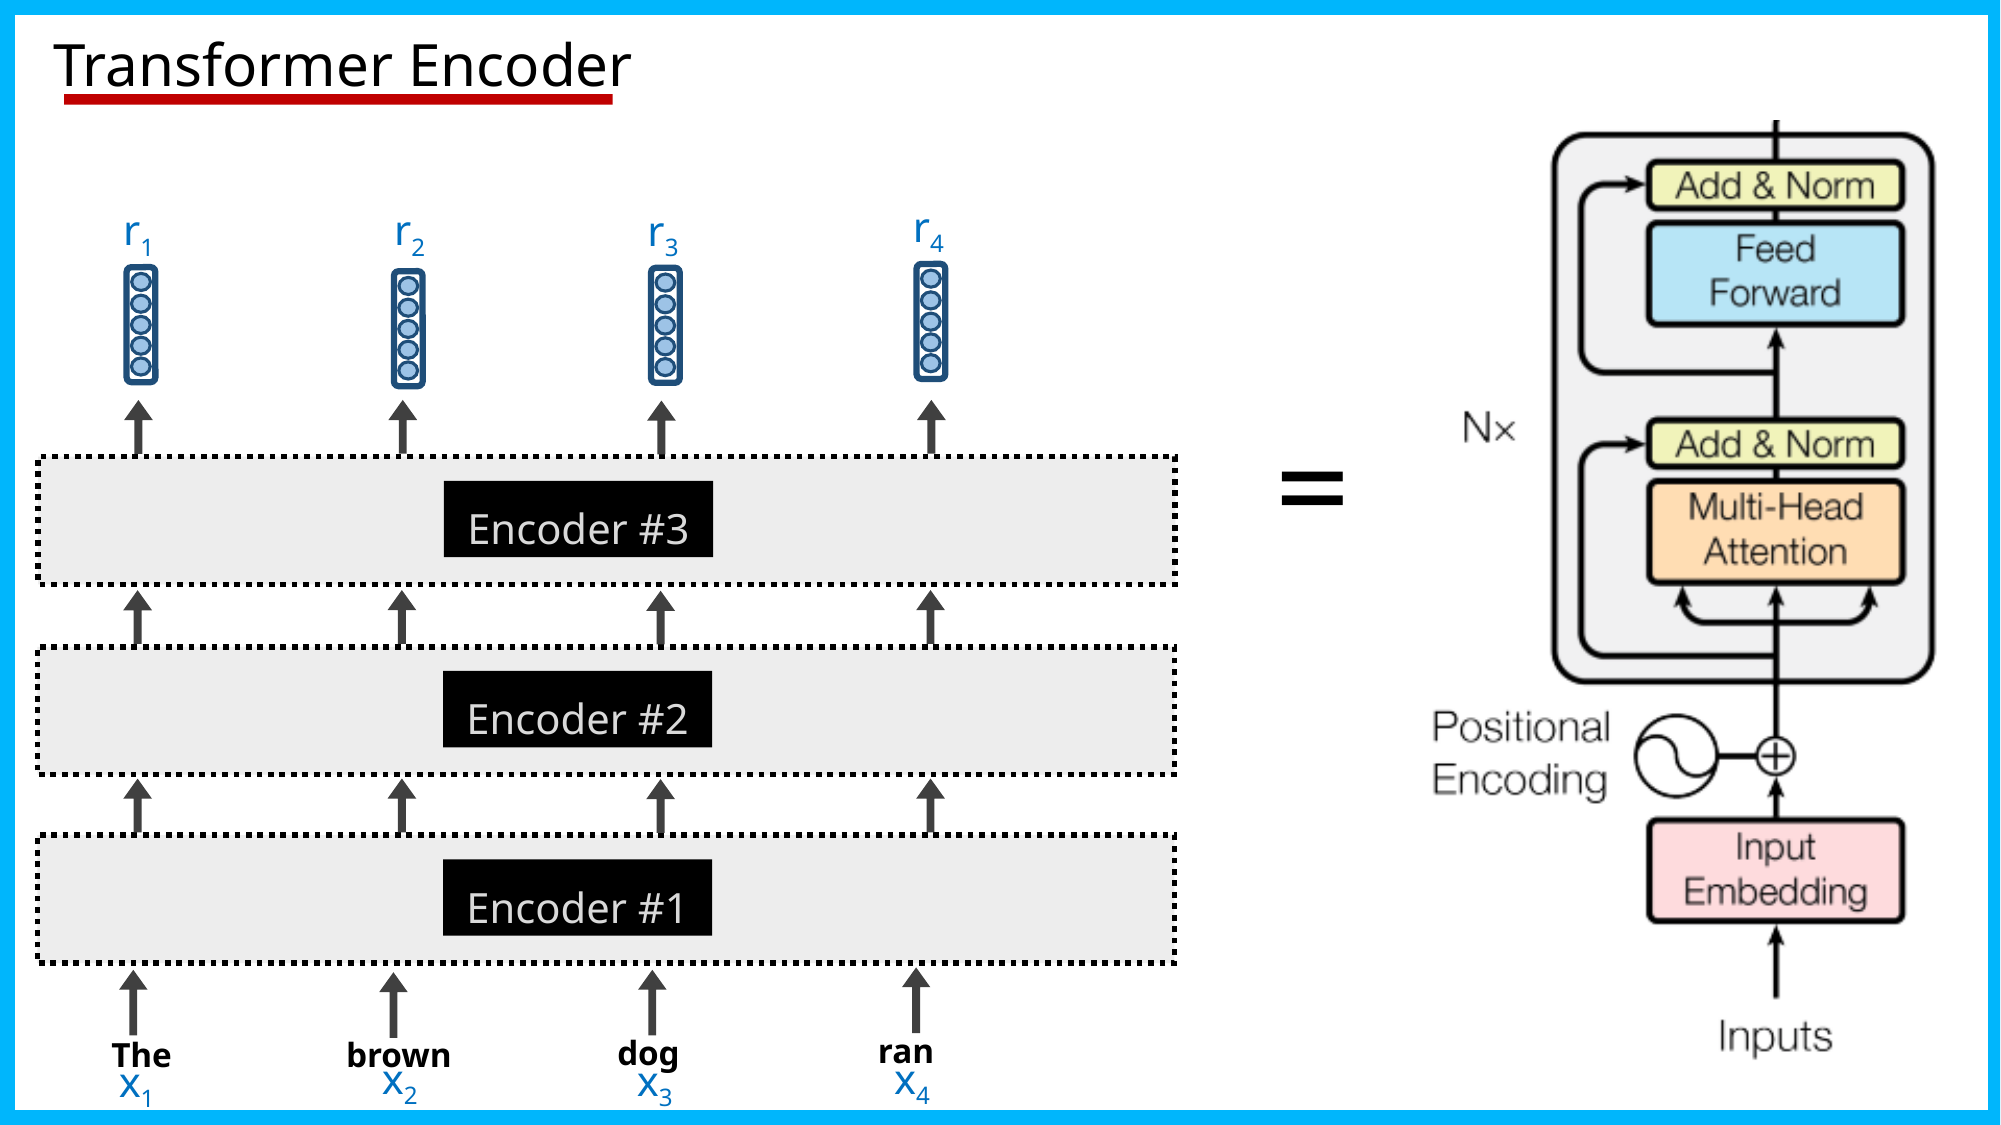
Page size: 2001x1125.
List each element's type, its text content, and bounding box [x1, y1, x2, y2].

title Transformer Encoder [38, 28, 1487, 132]
text_box [37, 456, 1176, 586]
text_box r4 [898, 193, 966, 265]
text_box [117, 968, 150, 1018]
picture [1388, 120, 1943, 1083]
text_box = [1261, 378, 1384, 574]
text_box Encoder #2 [443, 675, 713, 734]
text_box [36, 834, 1176, 964]
text_box [442, 670, 713, 748]
text_box [443, 544, 714, 558]
text_box dog [546, 1016, 751, 1100]
text_box [36, 646, 1176, 776]
text_box r1 [108, 196, 176, 269]
text_box [121, 588, 155, 645]
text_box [350, 314, 466, 343]
text_box r2 [379, 196, 447, 269]
text_box x4 [879, 1045, 948, 1117]
text_box [386, 398, 420, 455]
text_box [83, 310, 199, 340]
text_box [377, 970, 410, 1039]
text_box ran [804, 1015, 1008, 1098]
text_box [607, 310, 723, 340]
text_box [914, 398, 948, 455]
text_box brown [297, 1018, 501, 1102]
text_box [385, 588, 419, 645]
text_box x1 [103, 1048, 172, 1120]
text_box [645, 398, 678, 456]
text_box x3 [622, 1047, 690, 1119]
text_box Encoder #1 [443, 863, 713, 923]
text_box [914, 776, 947, 834]
text_box x2 [367, 1045, 435, 1117]
text_box [442, 858, 713, 937]
text_box [443, 480, 714, 485]
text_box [873, 306, 989, 336]
text_box The [72, 1018, 188, 1102]
text_box [644, 777, 678, 834]
text_box [644, 588, 678, 646]
text_box [122, 398, 155, 455]
text_box [121, 776, 155, 834]
text_box [899, 965, 933, 1035]
text_box [385, 776, 419, 834]
text_box [914, 588, 947, 645]
text_box [636, 968, 669, 1037]
text_box Encoder #3 [443, 485, 714, 544]
text_box r3 [632, 197, 701, 269]
